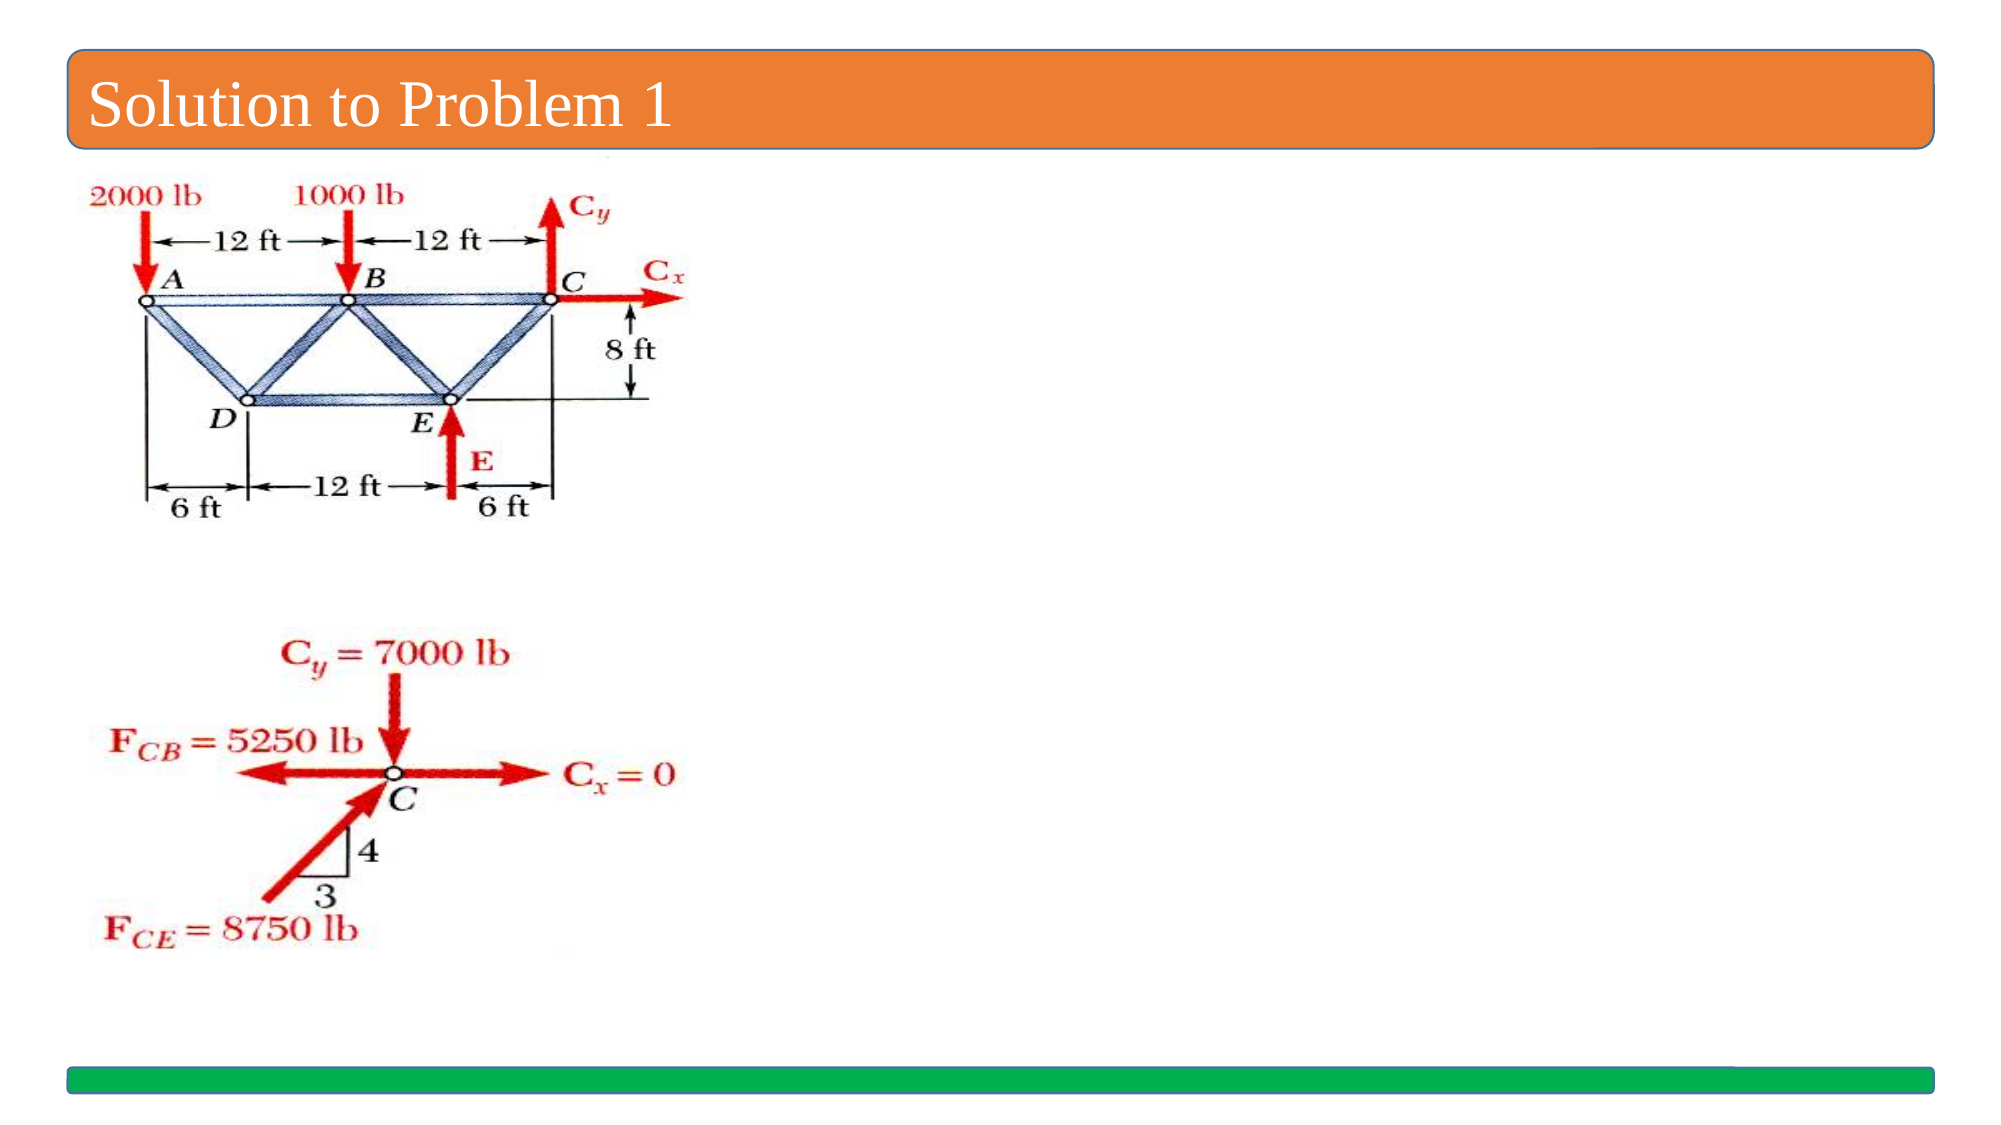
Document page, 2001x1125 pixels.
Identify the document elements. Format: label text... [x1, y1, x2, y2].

picture [77, 153, 701, 537]
text_box Solution to Problem 1 [66, 48, 1935, 150]
text_box [66, 1066, 1935, 1095]
picture [89, 627, 687, 961]
